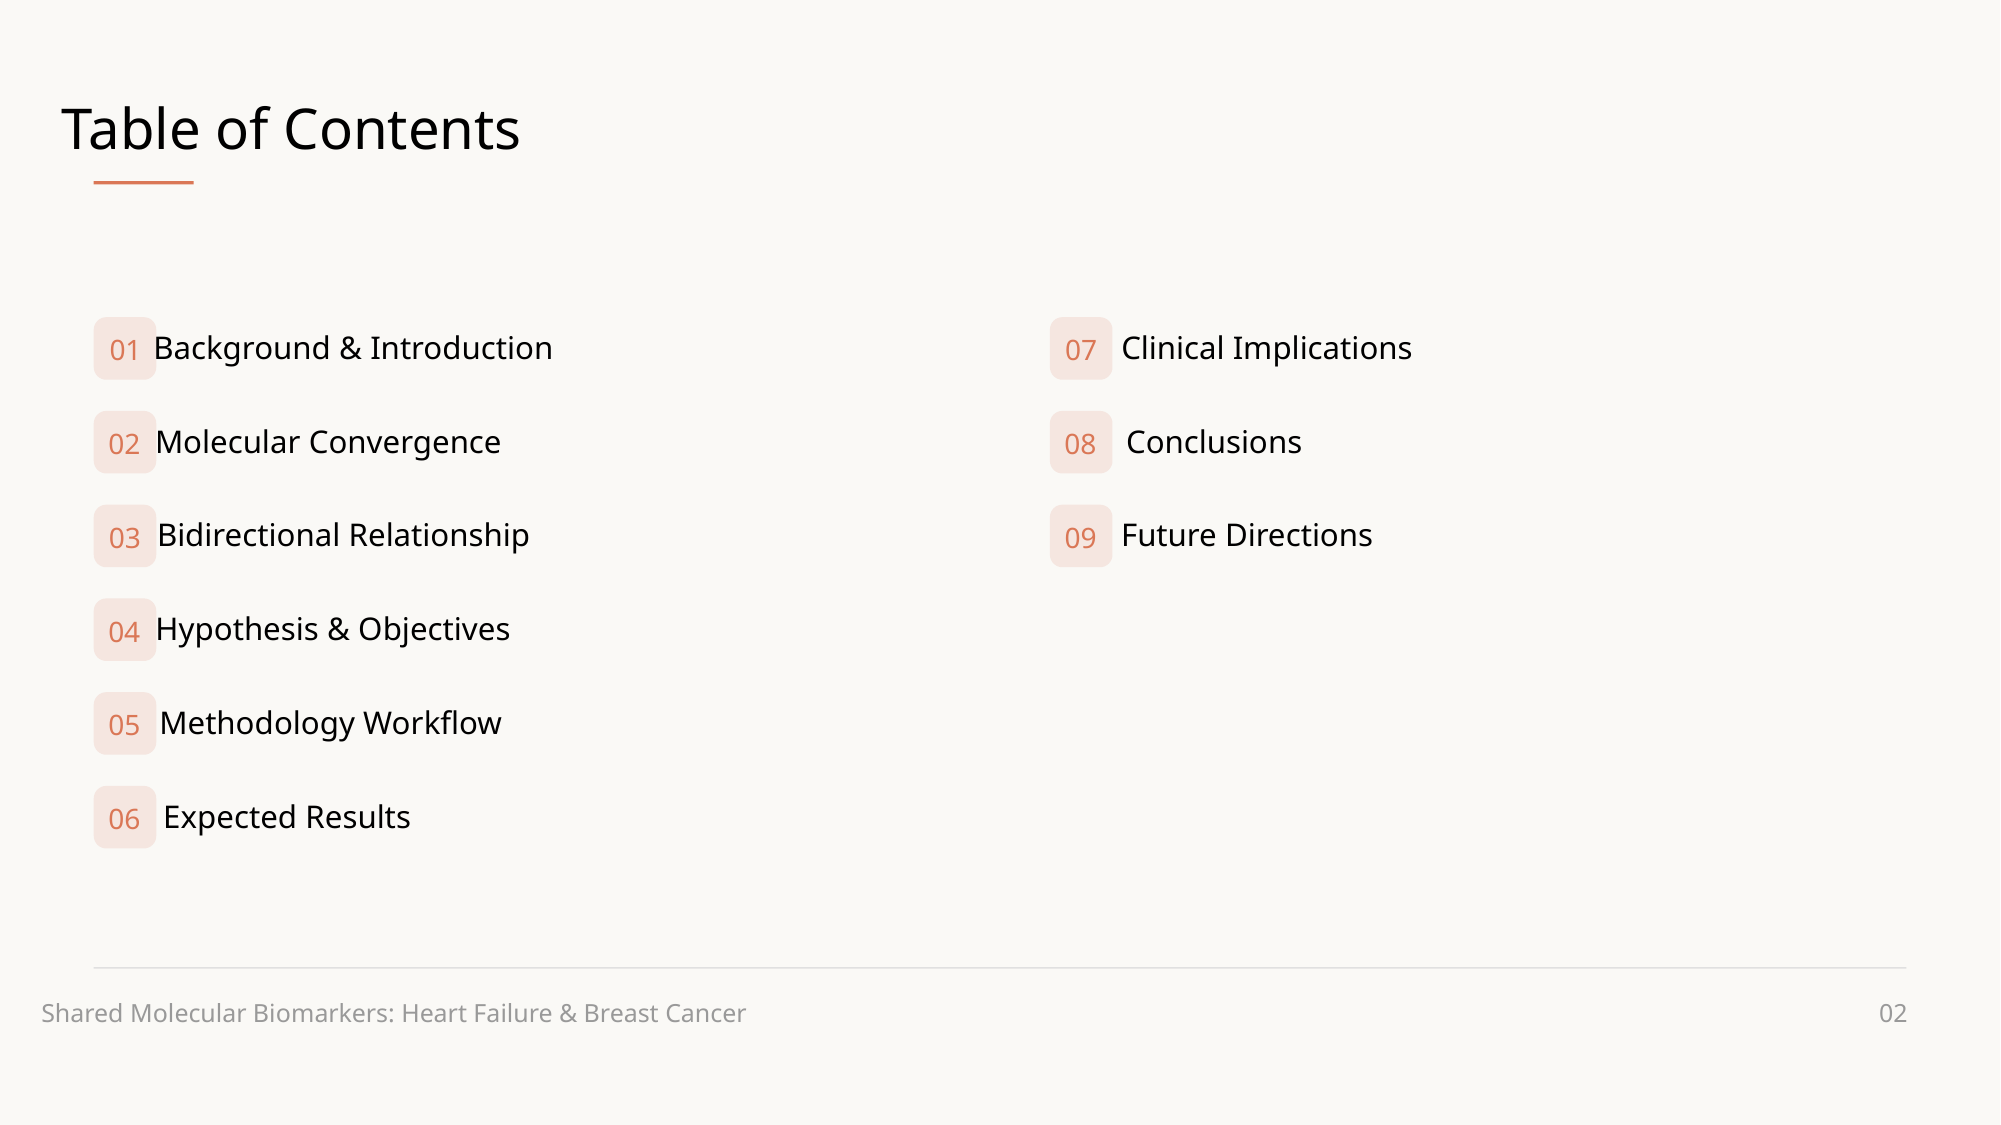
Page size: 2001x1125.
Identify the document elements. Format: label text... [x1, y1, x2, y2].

text_box Bidirectional Relationship [157, 515, 531, 554]
text_box Hypothesis & Objectives [155, 609, 512, 647]
text_box 04 [108, 613, 141, 648]
text_box Future Directions [1121, 515, 1374, 554]
text_box 07 [1065, 332, 1097, 367]
text_box 01 [109, 332, 142, 367]
text_box 09 [1064, 520, 1097, 554]
text_box Molecular Convergence [155, 421, 503, 460]
text_box 06 [108, 801, 141, 836]
text_box Table of Contents [61, 93, 522, 161]
text_box 03 [108, 520, 141, 554]
text_box 02 [108, 426, 141, 461]
text_box [1049, 317, 1113, 380]
text_box Conclusions [1126, 421, 1303, 460]
text_box Shared Molecular Biomarkers: Heart Failure & Breast Cancer [41, 997, 748, 1028]
text_box [93, 410, 157, 474]
text_box Clinical Implications [1121, 328, 1413, 366]
text_box [93, 317, 157, 380]
text_box Methodology Workflow [159, 703, 503, 741]
text_box [93, 692, 157, 755]
text_box [93, 598, 157, 661]
text_box [93, 504, 157, 568]
text_box [1049, 504, 1113, 568]
text_box [0, 0, 2000, 1125]
text_box Background & Introduction [153, 328, 554, 366]
text_box [93, 181, 194, 185]
text_box 08 [1064, 426, 1097, 461]
text_box Expected Results [163, 796, 412, 835]
text_box [1049, 410, 1113, 474]
text_box [93, 785, 157, 849]
text_box 02 [1879, 997, 1908, 1028]
text_box 05 [108, 707, 141, 742]
